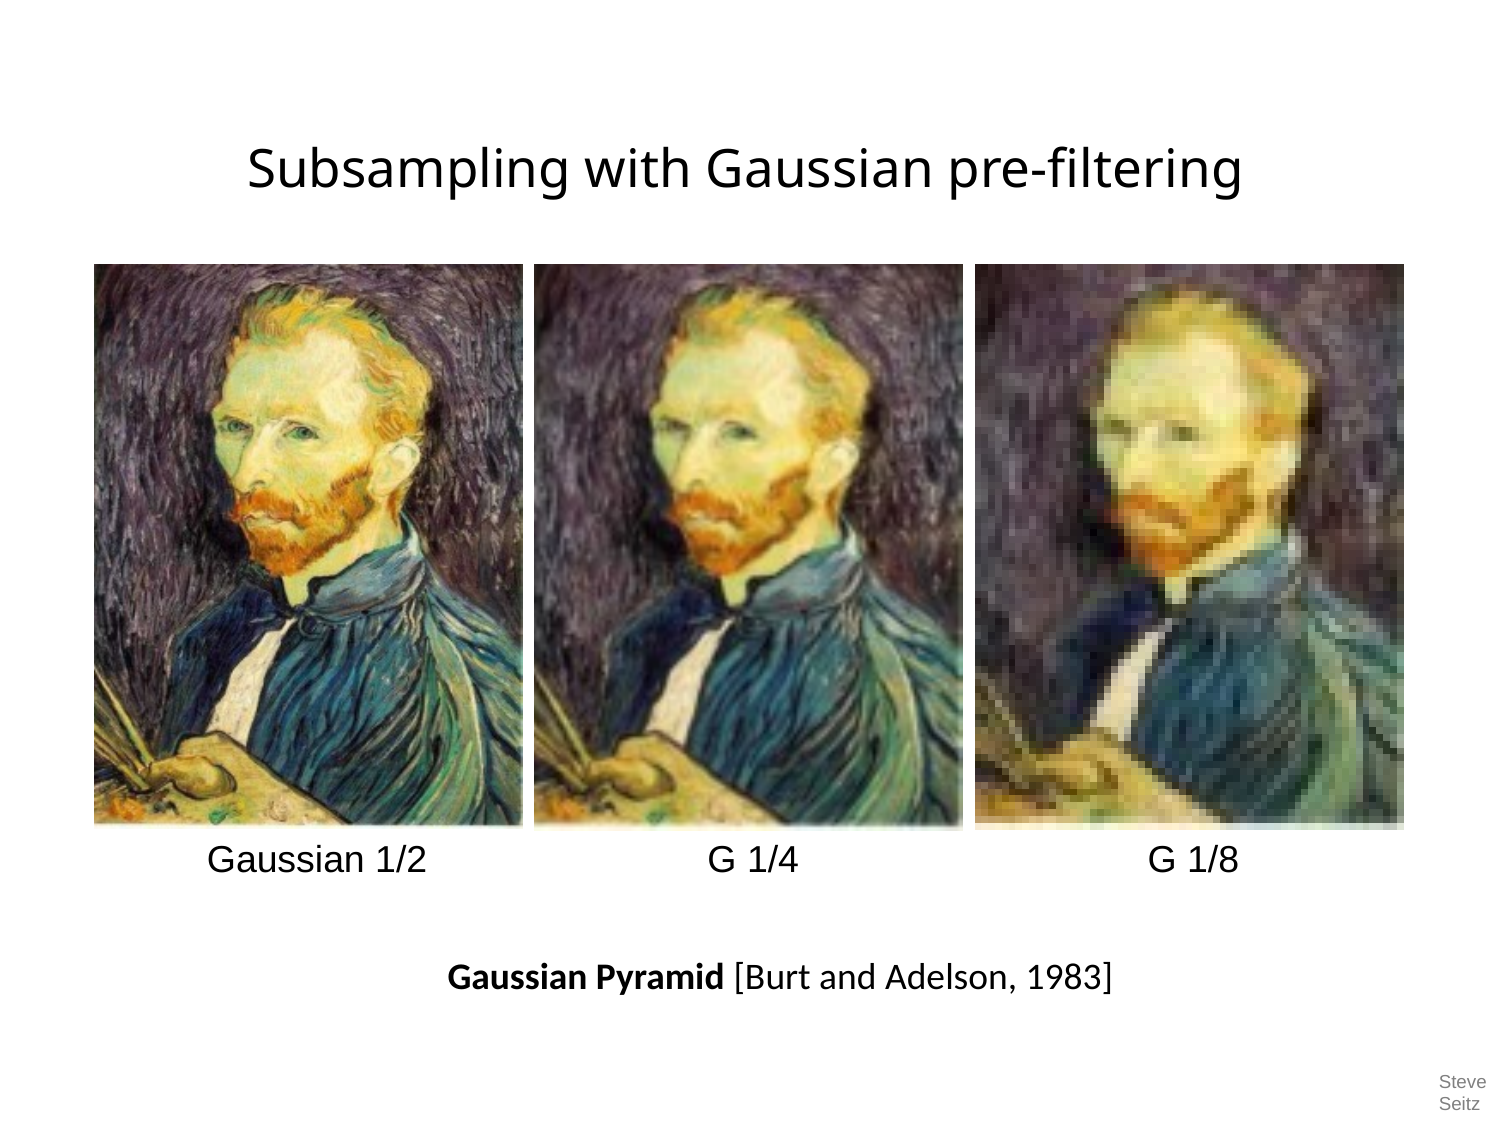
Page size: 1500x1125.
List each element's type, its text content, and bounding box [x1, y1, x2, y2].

picture [533, 264, 963, 831]
text_box Gaussian Pyramid [Burt and Adelson, 1983] [432, 950, 1129, 1006]
text_box Steve Seitz [1424, 1061, 1500, 1122]
picture [94, 264, 523, 829]
picture [974, 264, 1404, 830]
text_box G 1/4 [692, 831, 825, 888]
text_box G 1/8 [1132, 830, 1255, 888]
text_box Gaussian 1/2 [192, 829, 443, 888]
title Subsampling with Gaussian pre-filtering [232, 118, 1273, 222]
